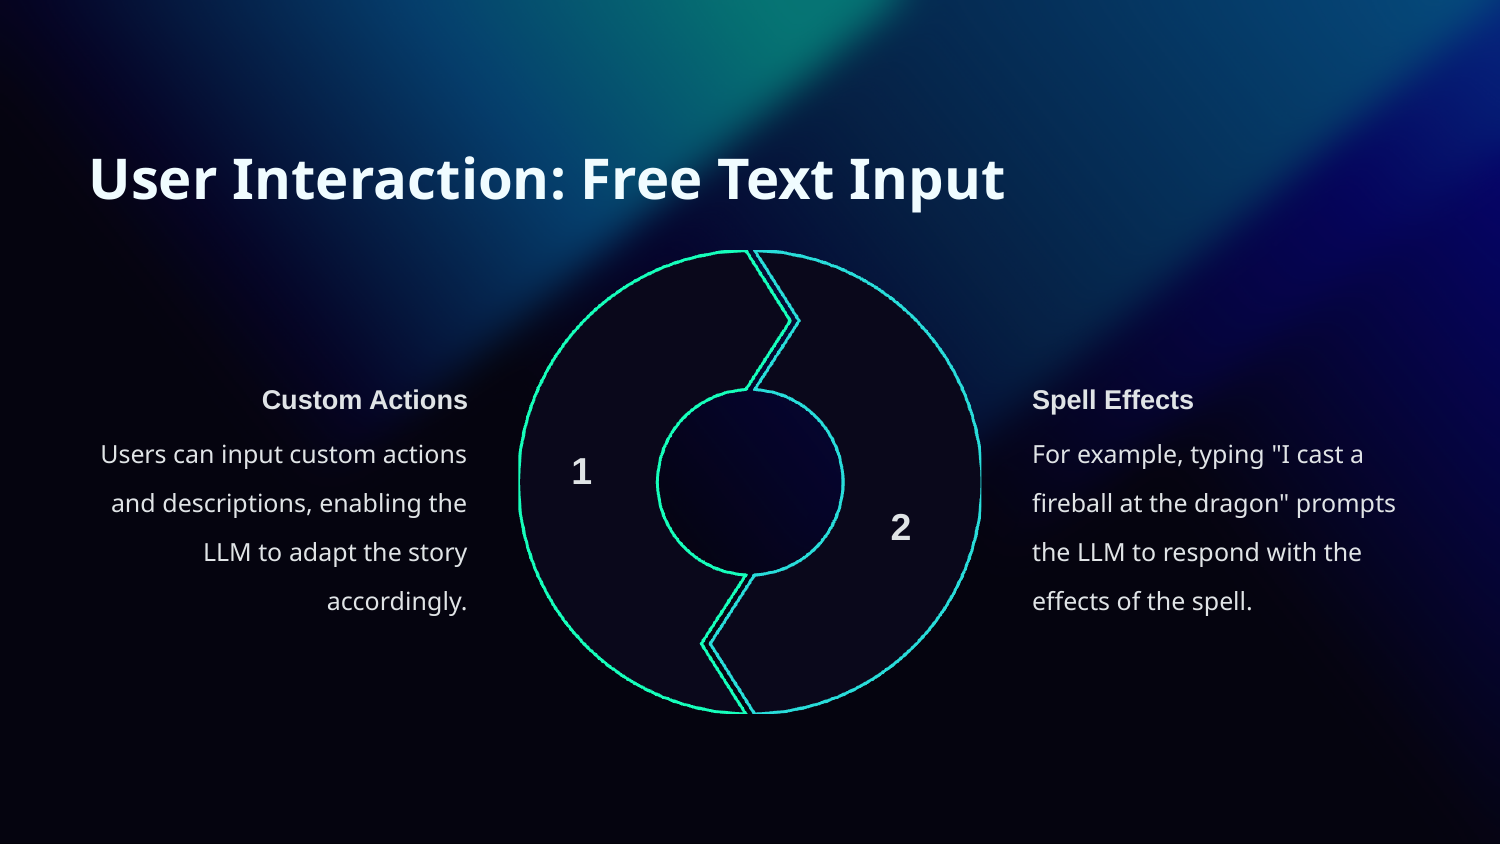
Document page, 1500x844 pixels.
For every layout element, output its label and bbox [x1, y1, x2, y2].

text_box [0, 0, 1500, 844]
text_box [88, 126, 1068, 220]
text_box [1031, 419, 1412, 589]
text_box [890, 475, 929, 535]
text_box [518, 250, 982, 714]
text_box [1031, 374, 1314, 412]
text_box [186, 374, 469, 412]
text_box [571, 419, 610, 479]
text_box [88, 419, 469, 589]
